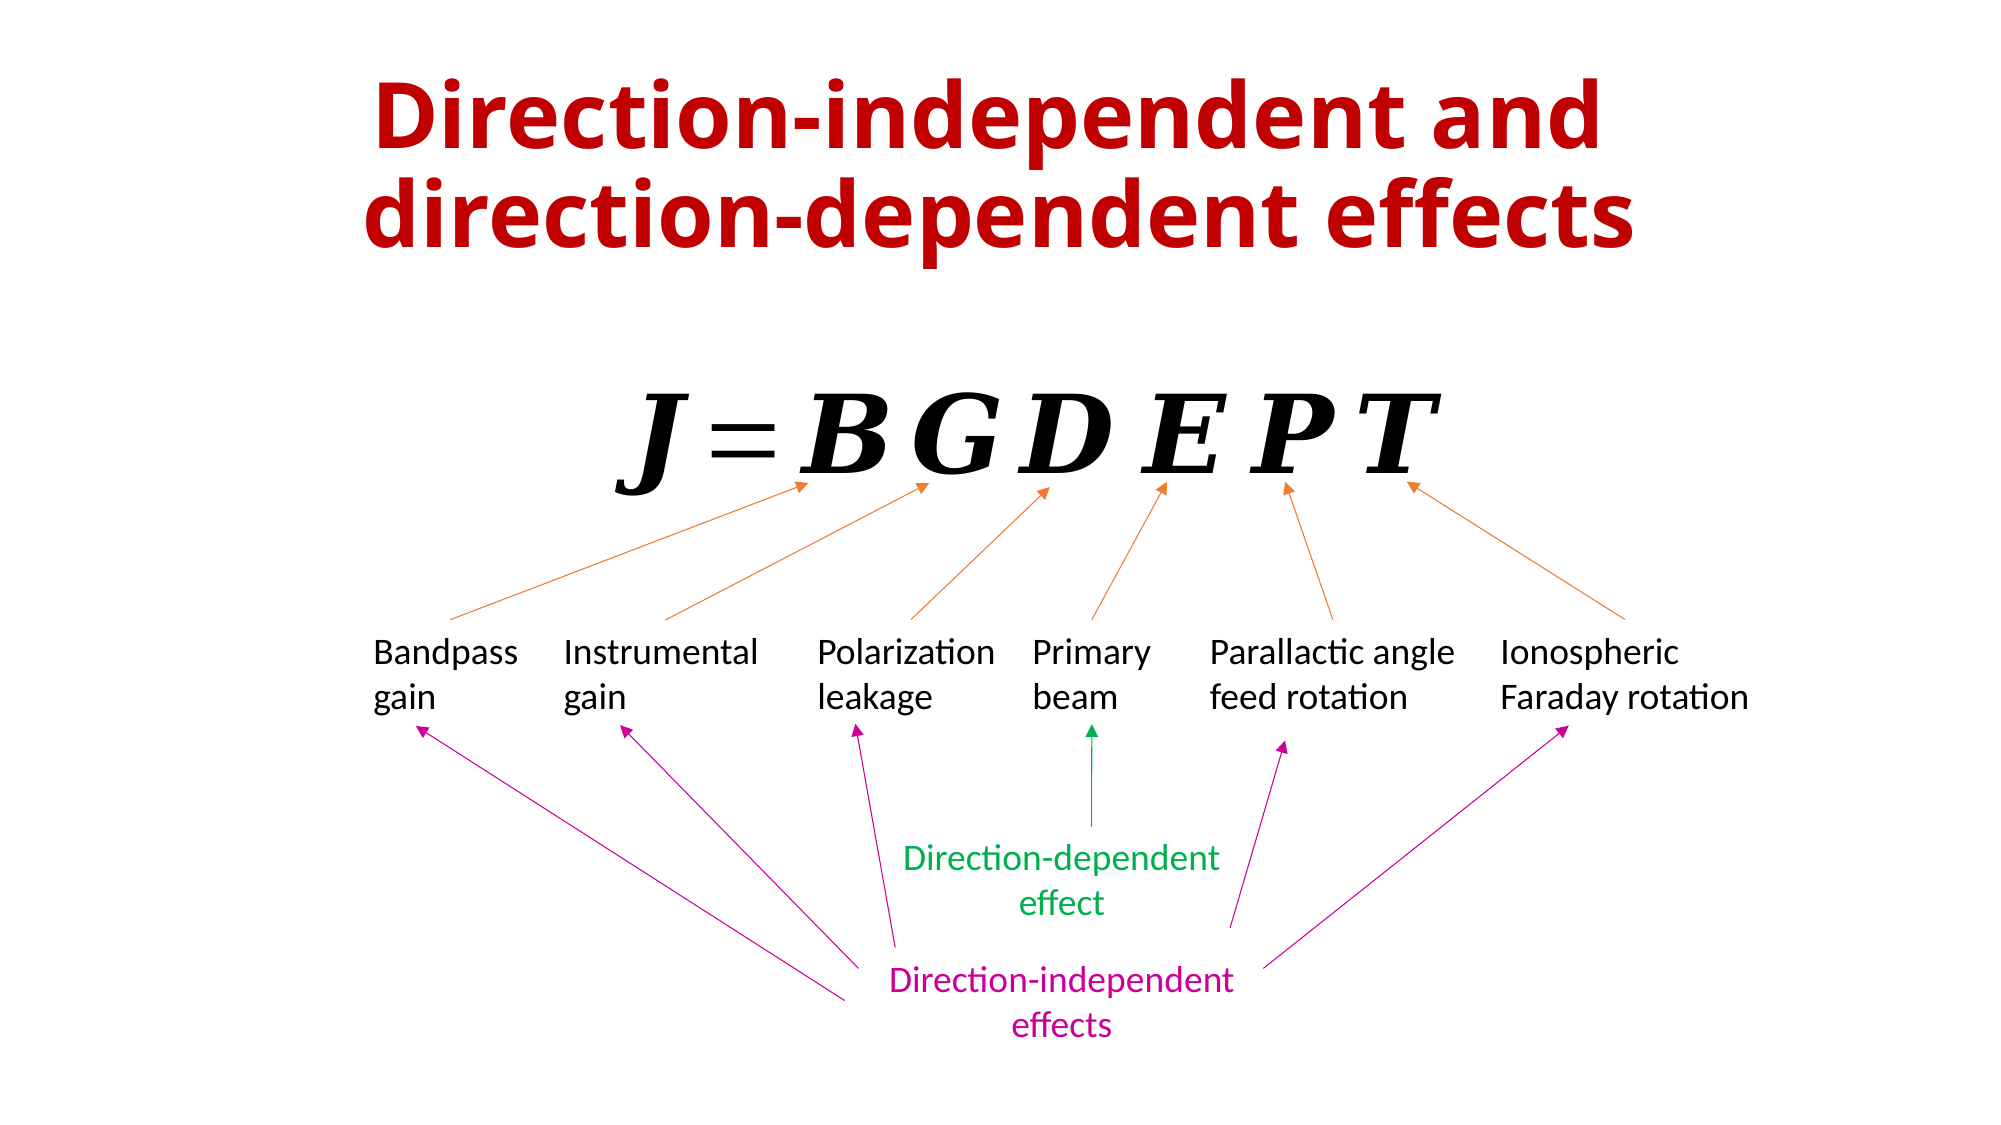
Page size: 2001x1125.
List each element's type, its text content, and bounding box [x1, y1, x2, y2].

title Direction-independent and direction-dependent effects [137, 59, 1863, 278]
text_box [345, 377, 1779, 1054]
